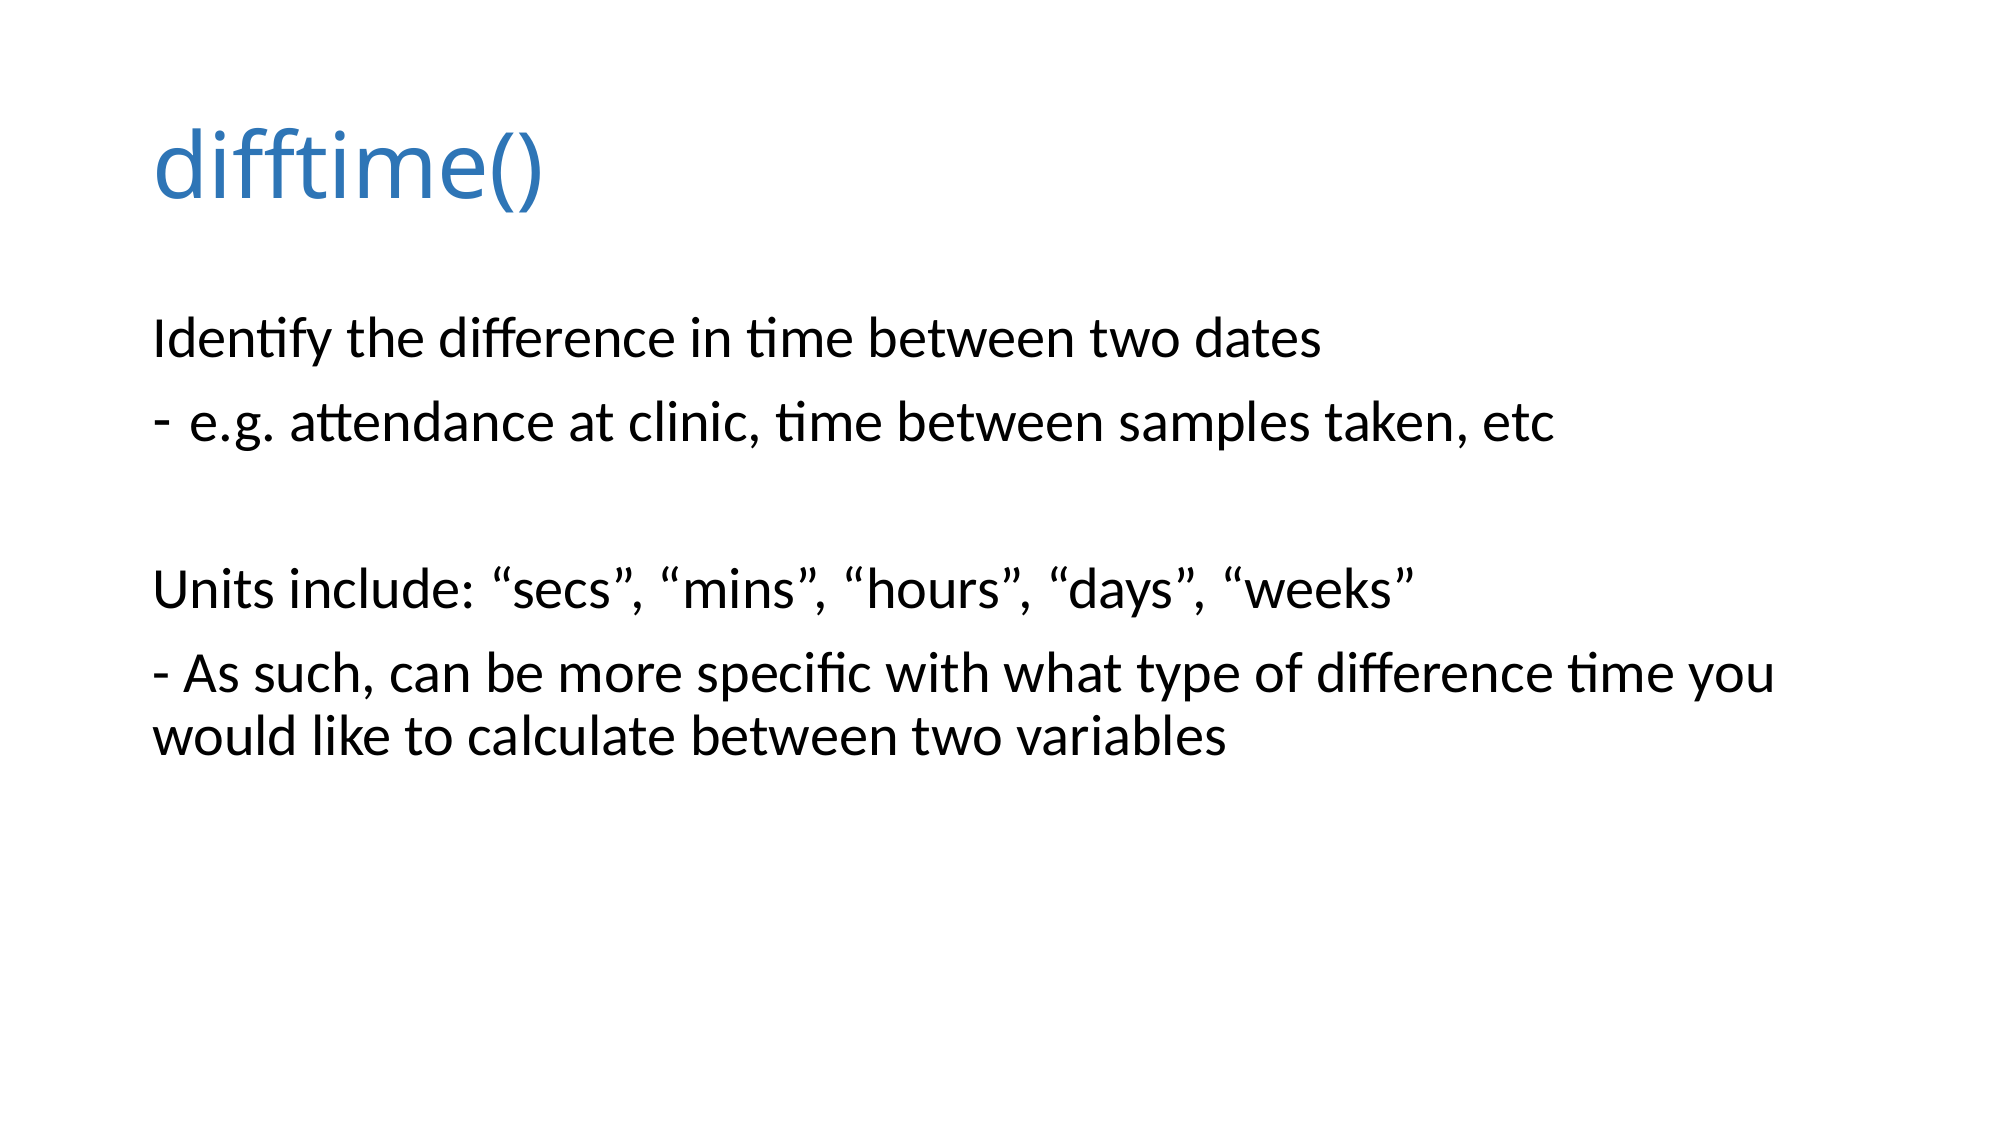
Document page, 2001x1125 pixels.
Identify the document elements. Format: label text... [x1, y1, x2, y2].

title difftime() [137, 59, 1863, 278]
list Identify the difference in time between two dates e.g. attendance at clinic, time between samples taken, etc Units include: “secs”, “mins”, “hours”, “days”, “weeks” - As such, can be more specific with what type of difference time you would like to calculate between two variables [137, 299, 1863, 1014]
